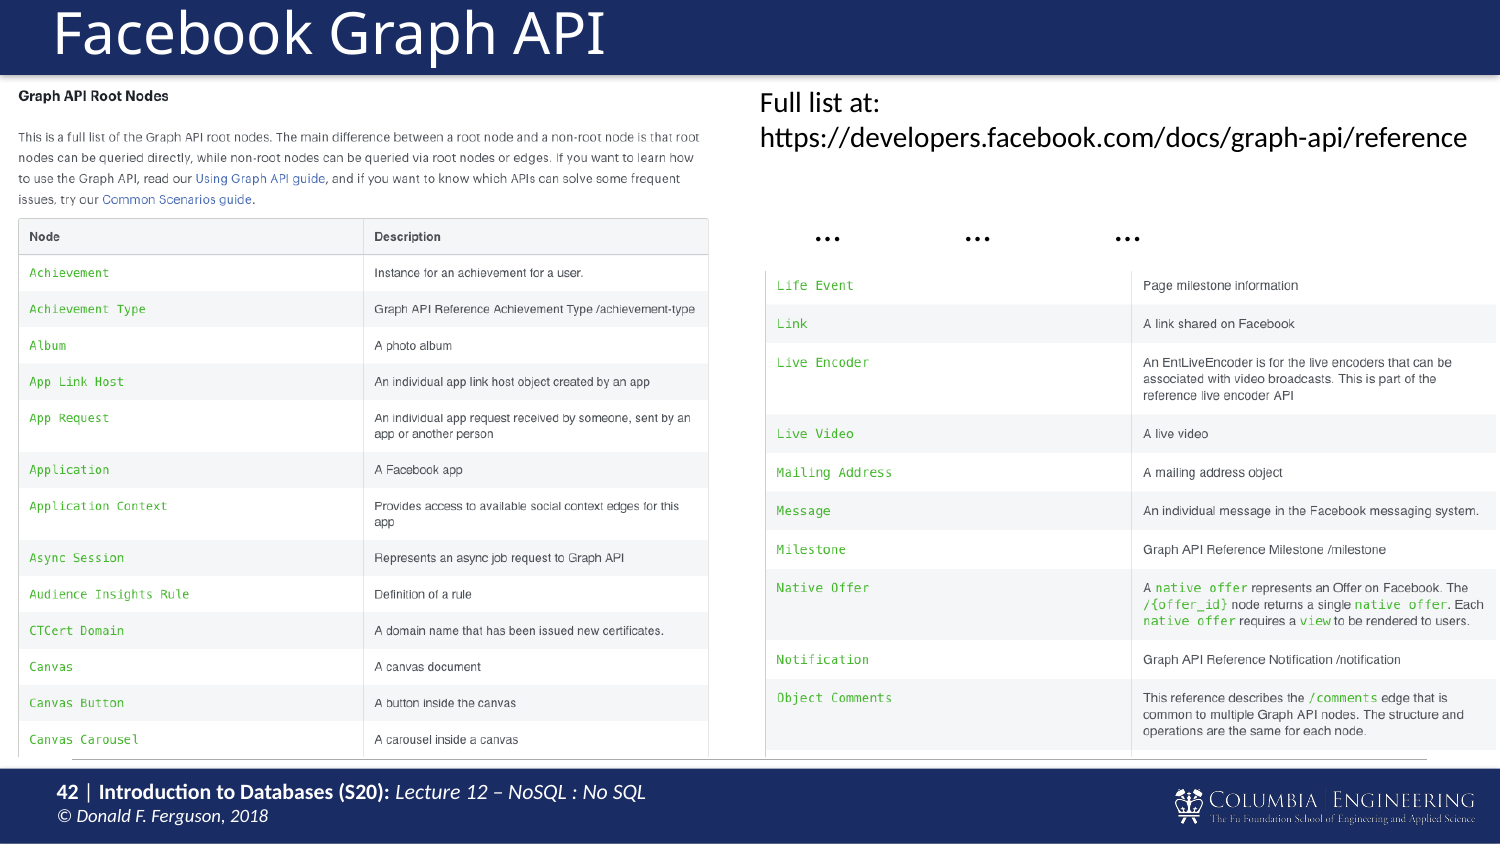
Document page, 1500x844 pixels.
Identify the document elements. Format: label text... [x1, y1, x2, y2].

picture [757, 271, 1496, 757]
picture [3, 84, 728, 757]
title Facebook Graph API [37, 0, 1396, 61]
text_box Full list at: https://developers.facebook.com/docs/graph-api/reference [745, 75, 1495, 161]
text_box … … … [800, 196, 1255, 257]
